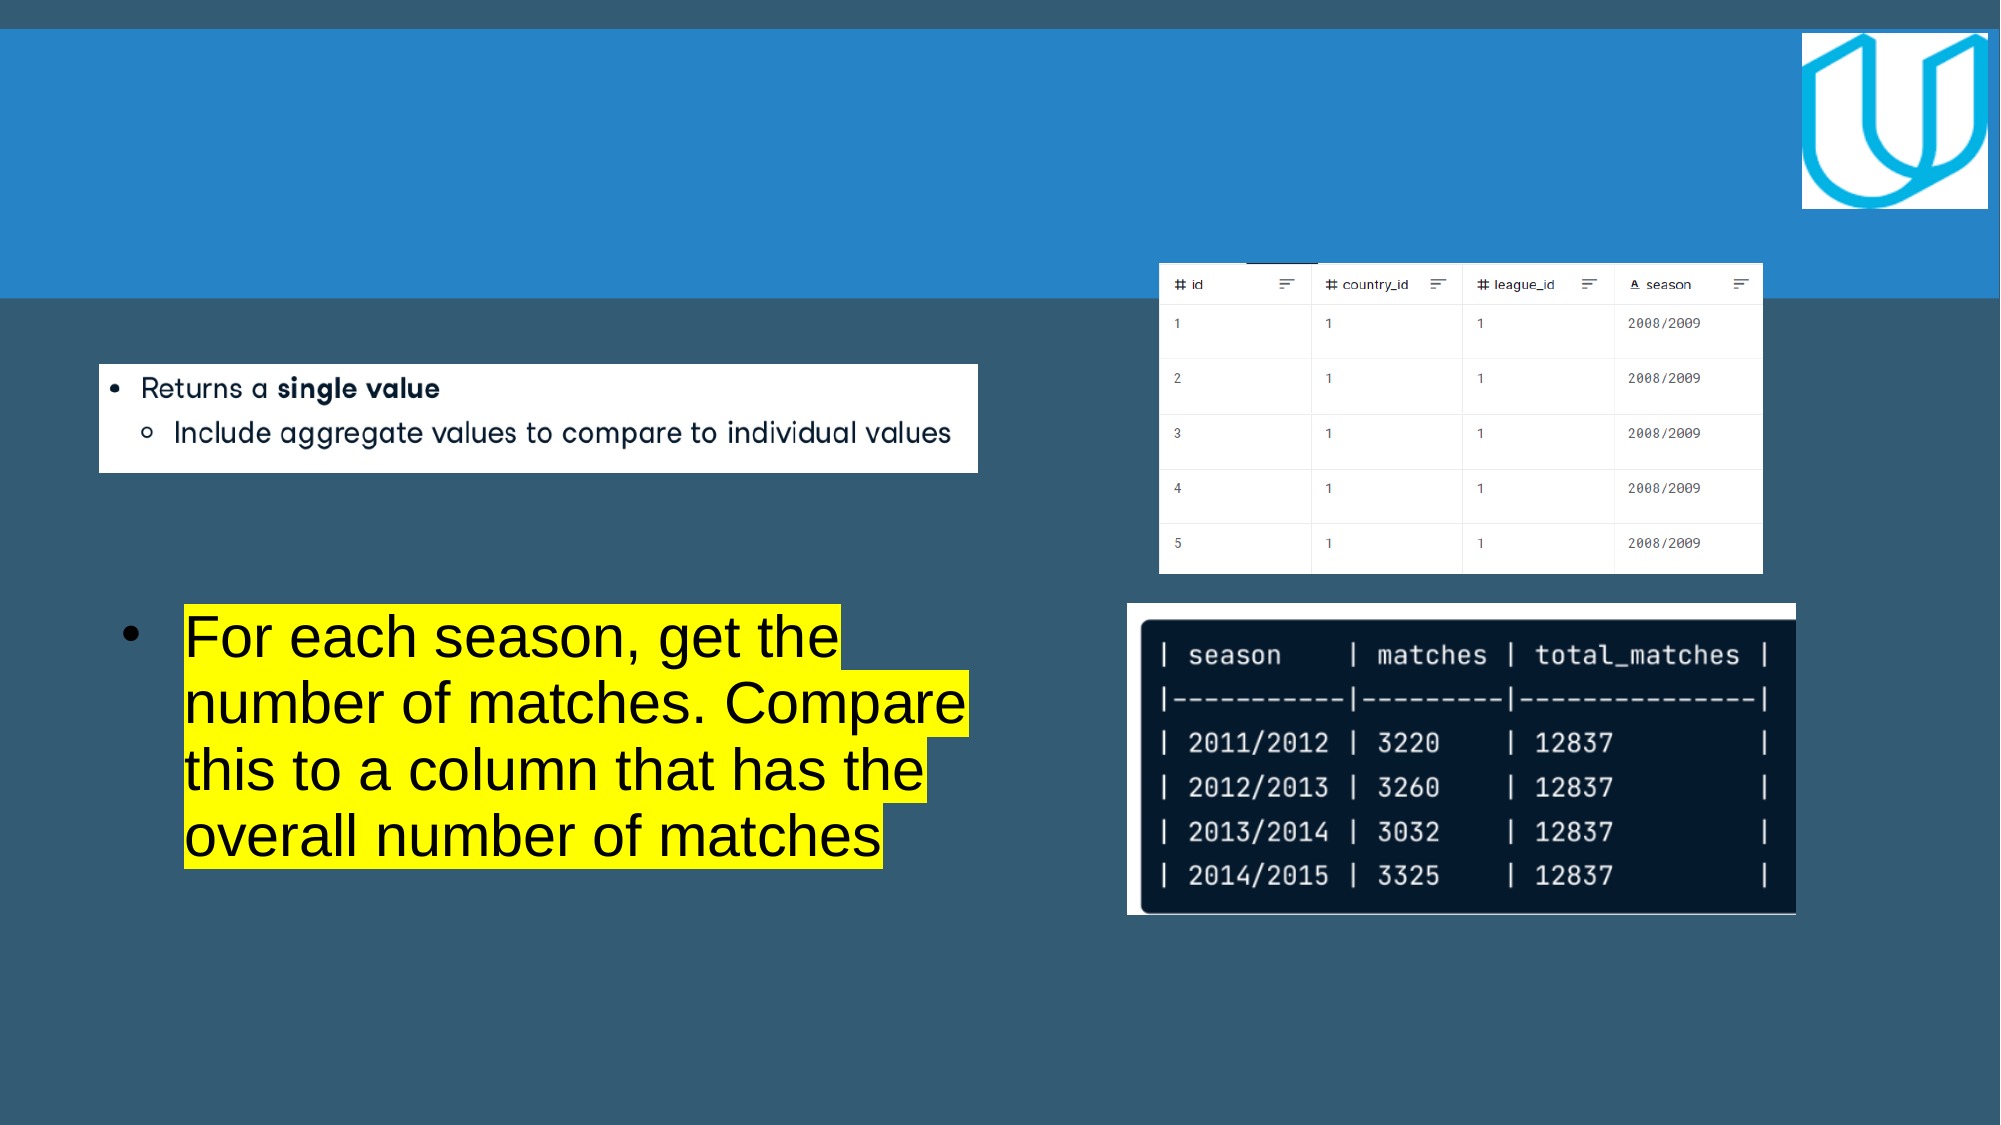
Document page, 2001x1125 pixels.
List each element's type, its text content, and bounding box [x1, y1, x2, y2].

picture [1900, 175, 1911, 189]
picture [1159, 262, 1764, 575]
picture [1900, 124, 1988, 209]
picture [1126, 603, 1796, 916]
picture [1932, 48, 1973, 166]
picture [1802, 33, 1988, 167]
picture [99, 364, 979, 473]
text_box For each season, get the number of matches. Compare this to a column that has the overall number of matches [99, 604, 979, 915]
text_box [99, 44, 1900, 233]
